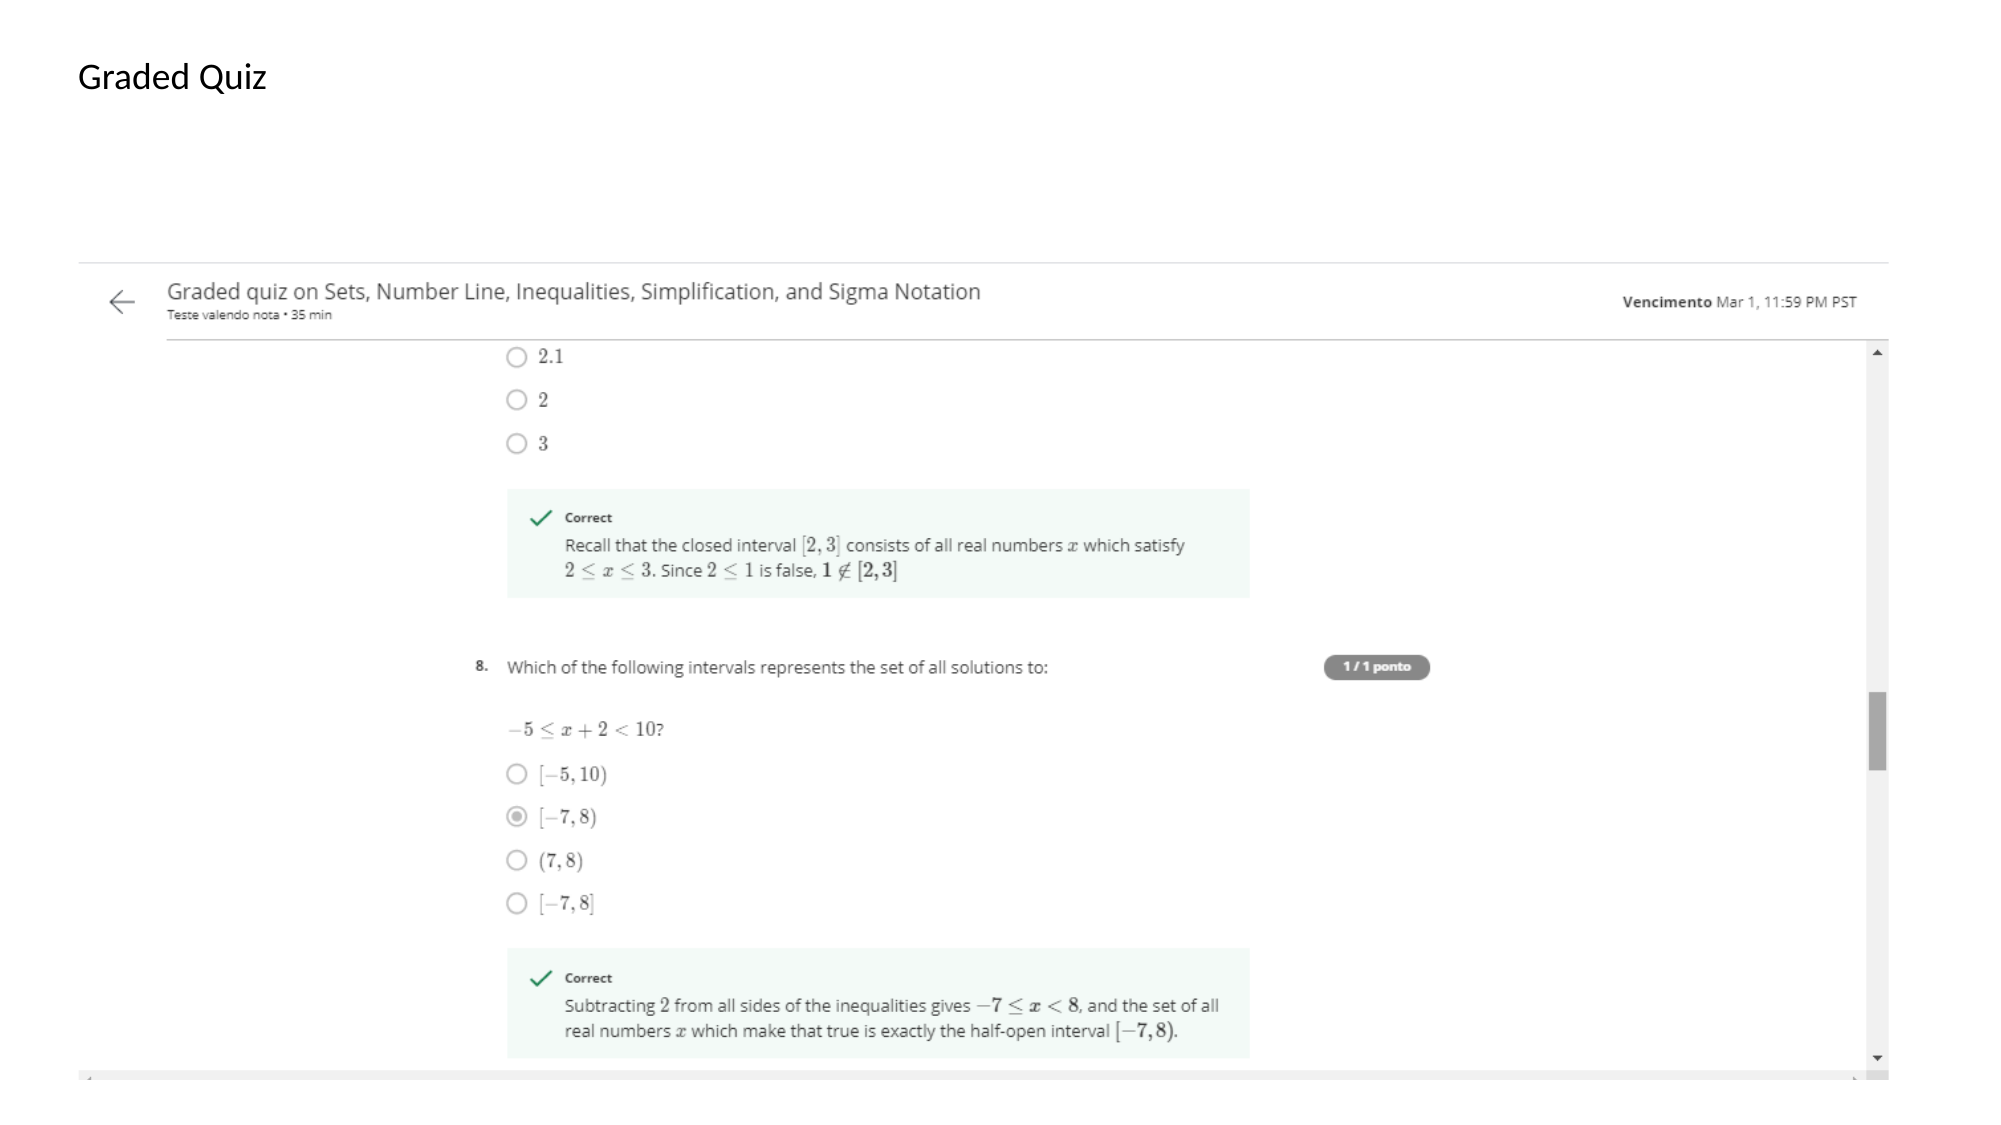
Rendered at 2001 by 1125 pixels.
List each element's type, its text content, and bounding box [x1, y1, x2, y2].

picture [78, 261, 1889, 1080]
text_box Graded Quiz [63, 44, 1135, 104]
